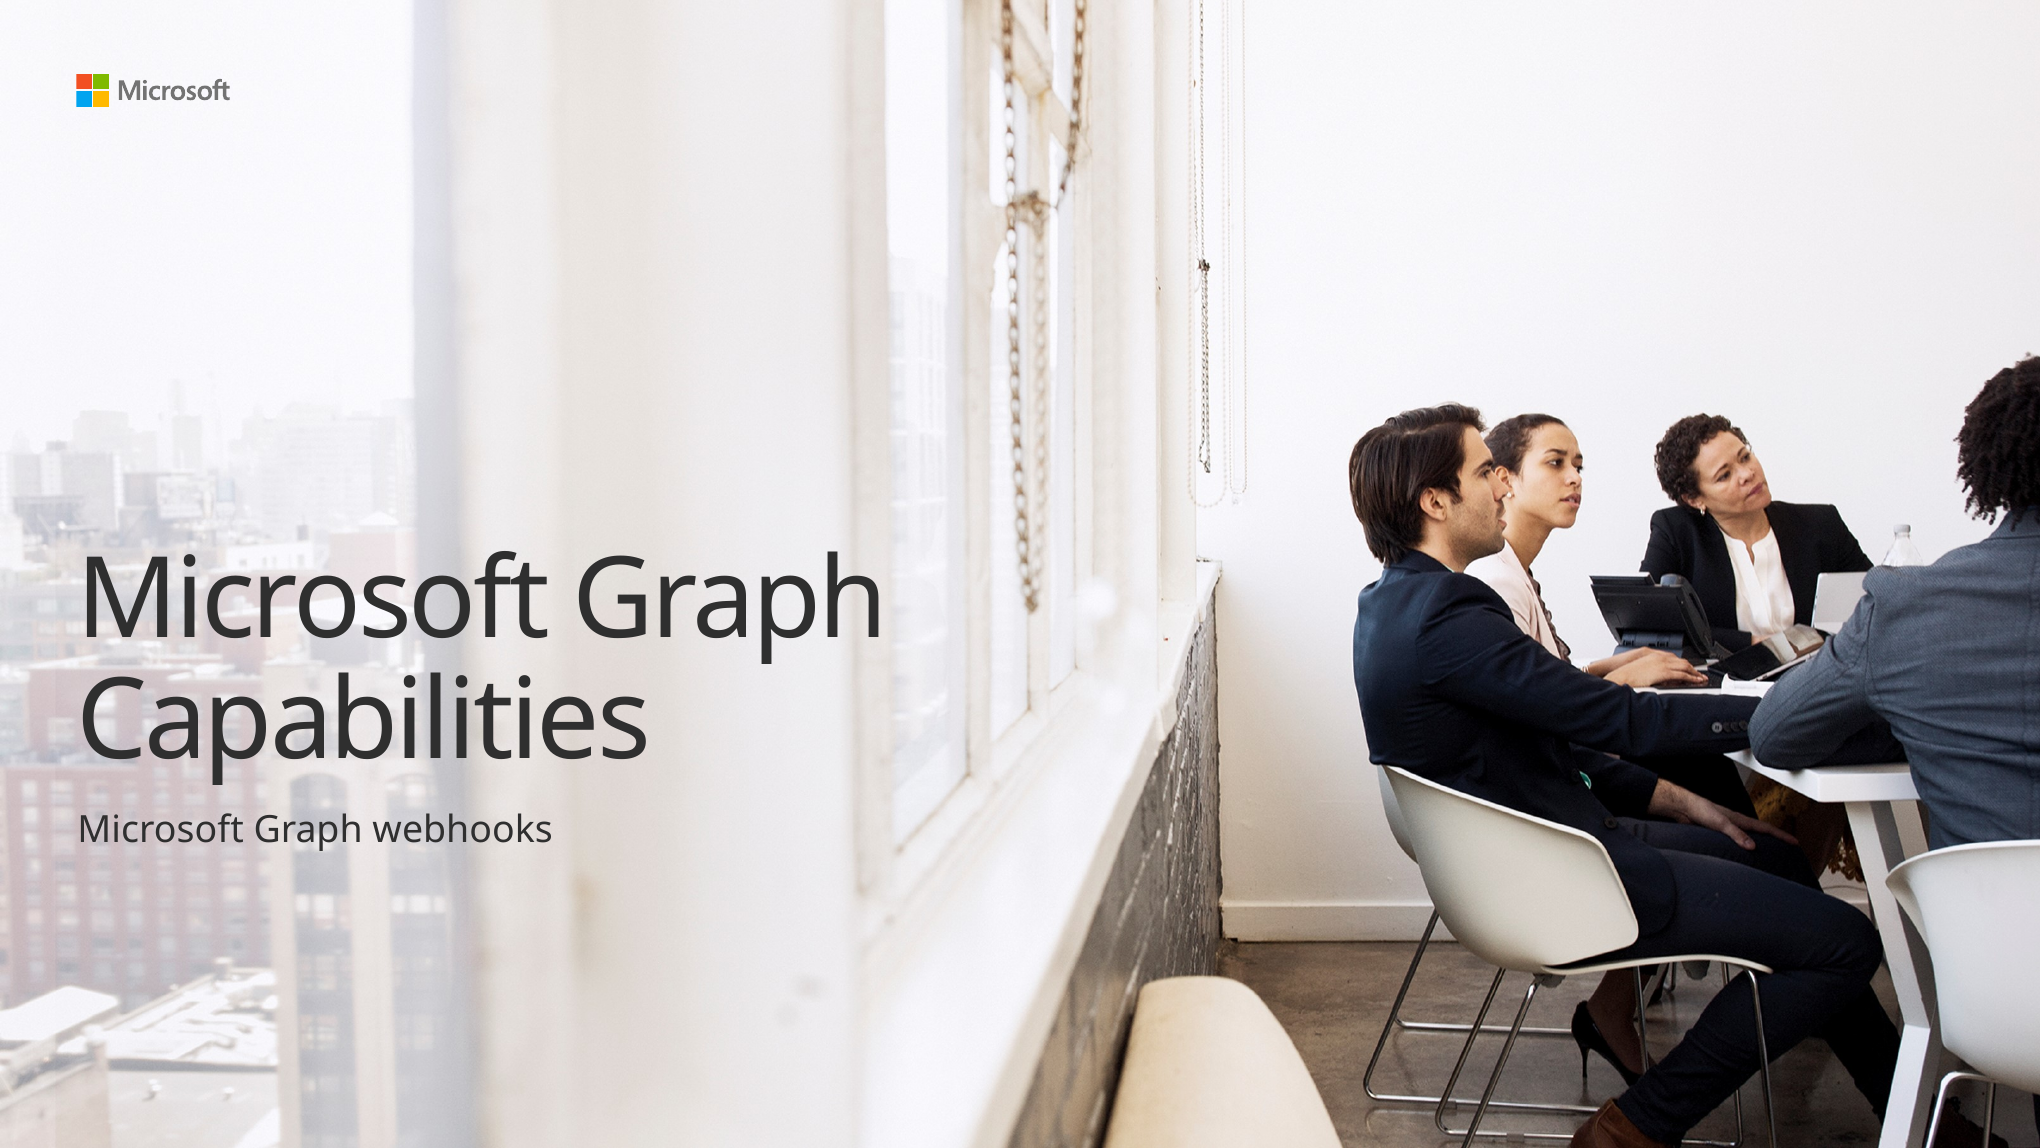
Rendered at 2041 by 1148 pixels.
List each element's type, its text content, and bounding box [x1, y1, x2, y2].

picture [0, 0, 2040, 1148]
title Microsoft Graph Capabilities [76, 498, 1427, 799]
list Microsoft Graph webhooks [77, 792, 1477, 913]
